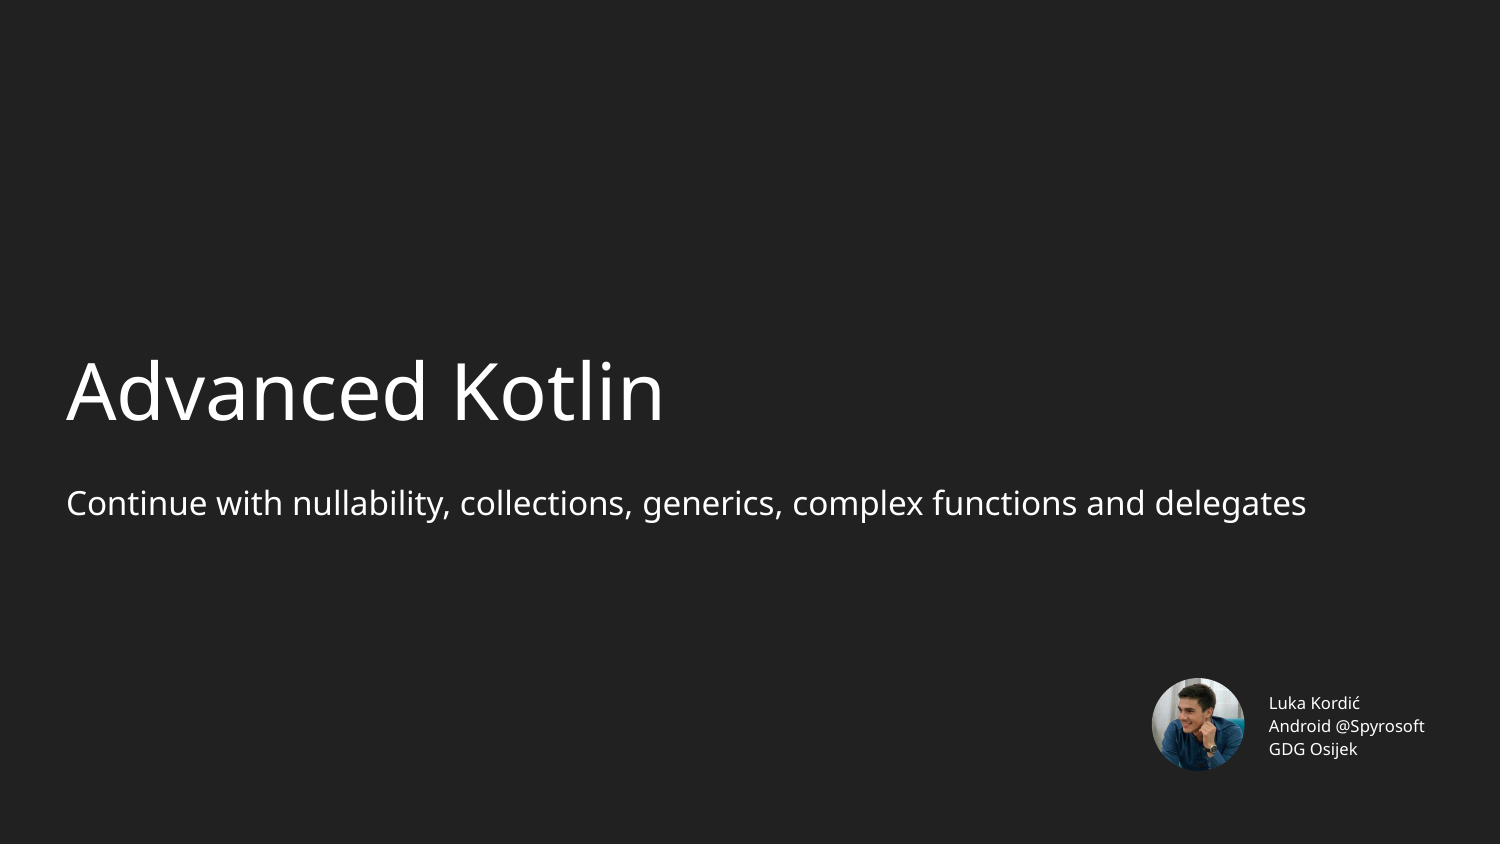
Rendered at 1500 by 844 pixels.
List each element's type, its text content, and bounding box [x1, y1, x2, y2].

title Advanced Kotlin [51, 122, 1449, 459]
text_box Luka Kordić Android @Spyrosoft GDG Osijek [1263, 674, 1449, 775]
picture [1151, 677, 1245, 771]
subtitle Continue with nullability, collections, generics, complex functions and delegates [51, 464, 1449, 595]
